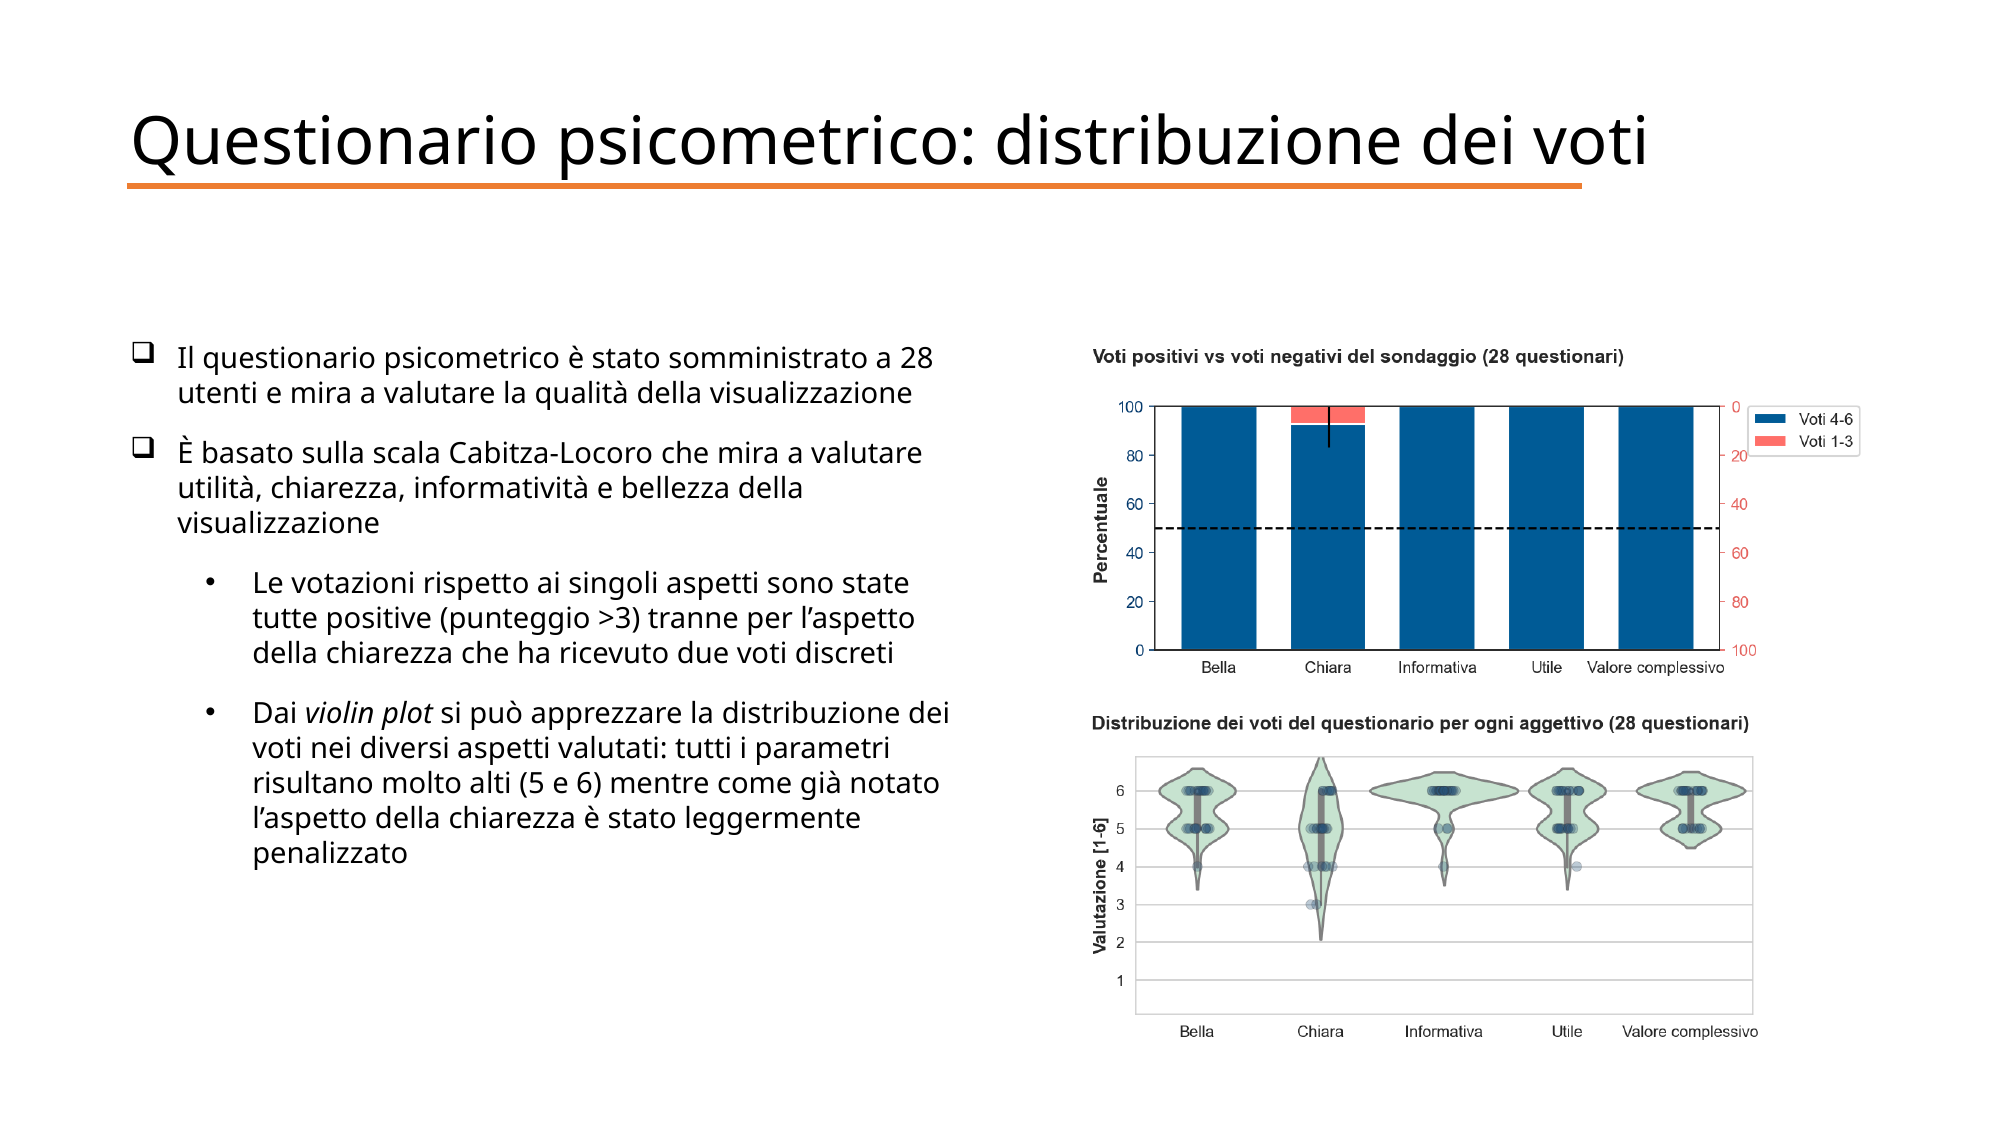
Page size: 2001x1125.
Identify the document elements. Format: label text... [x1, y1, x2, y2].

picture [1080, 704, 1769, 1051]
picture [1080, 337, 1870, 687]
text_box Questionario psicometrico: distribuzione dei voti [115, 90, 1774, 185]
text_box Il questionario psicometrico è stato somministrato a 28 utenti e mira a valutare la qualità della visualizzazione È basato sulla scala Cabitza-Locoro che mira a valutare utilità, chiarezza, informatività e bellezza della visualizzazione Le votazioni rispetto ai singoli aspetti sono state tutte positive (punteggio >3) tranne per l’aspetto della chiarezza che ha ricevuto due voti discreti Dai violin plot si può apprezzare la distribuzione dei voti nei diversi aspetti valutati: tutti i parametri risultano molto alti (5 e 6) mentre come già notato l’aspetto della chiarezza è stato leggermente penalizzato [115, 332, 977, 877]
